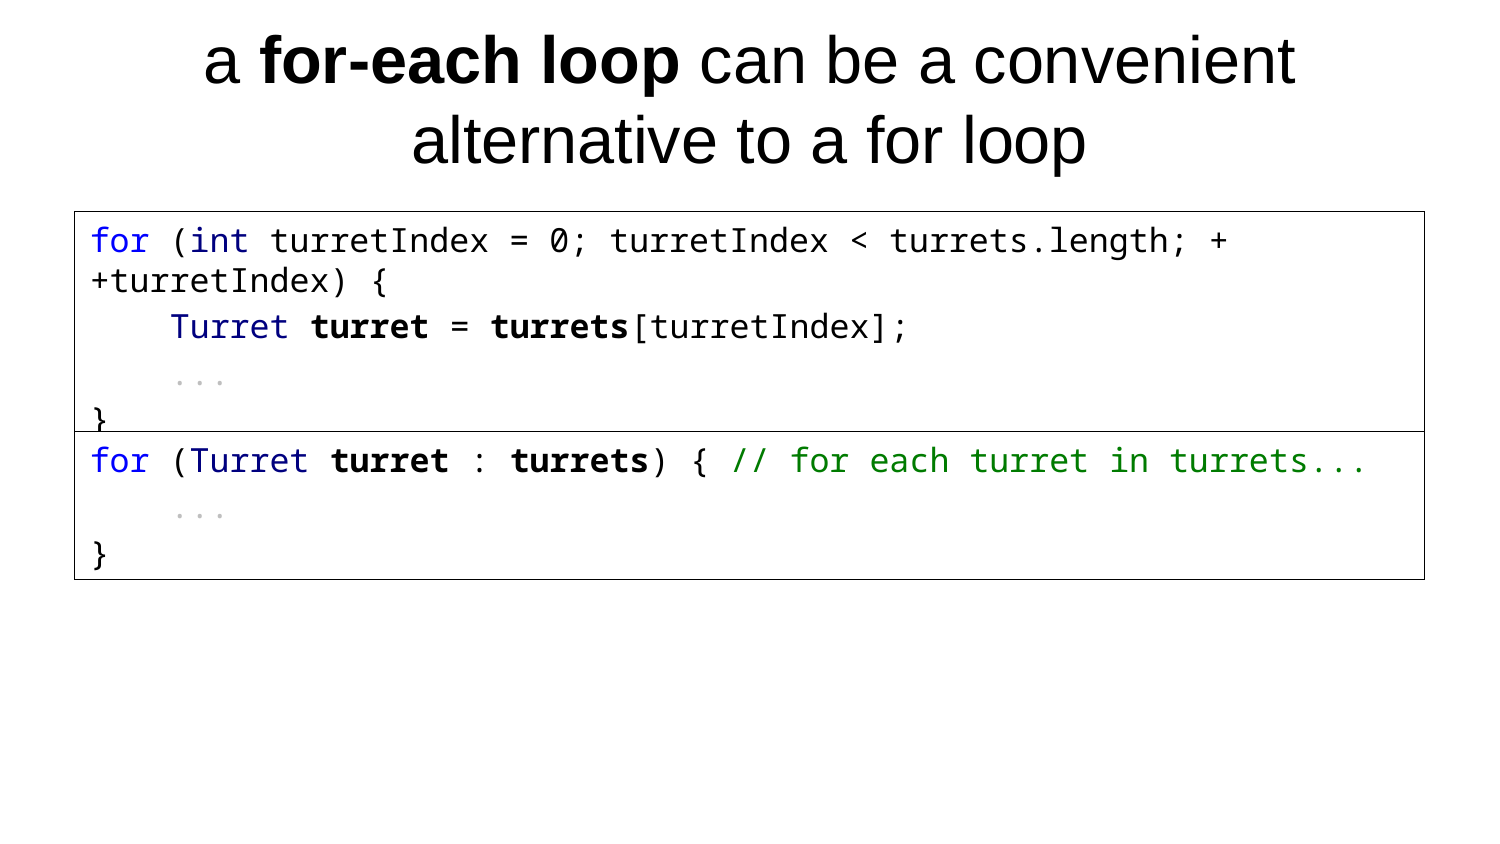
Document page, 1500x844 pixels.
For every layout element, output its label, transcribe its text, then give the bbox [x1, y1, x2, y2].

text_box for (int turretIndex = 0; turretIndex < turrets.length; ++turretIndex) { Turret turret = turrets[turretIndex]; ... } [74, 211, 1425, 431]
title a for-each loop can be a convenient alternative to a for loop [75, 41, 1425, 152]
text_box for (Turret turret : turrets) { // for each turret in turrets... ... } [74, 431, 1425, 580]
